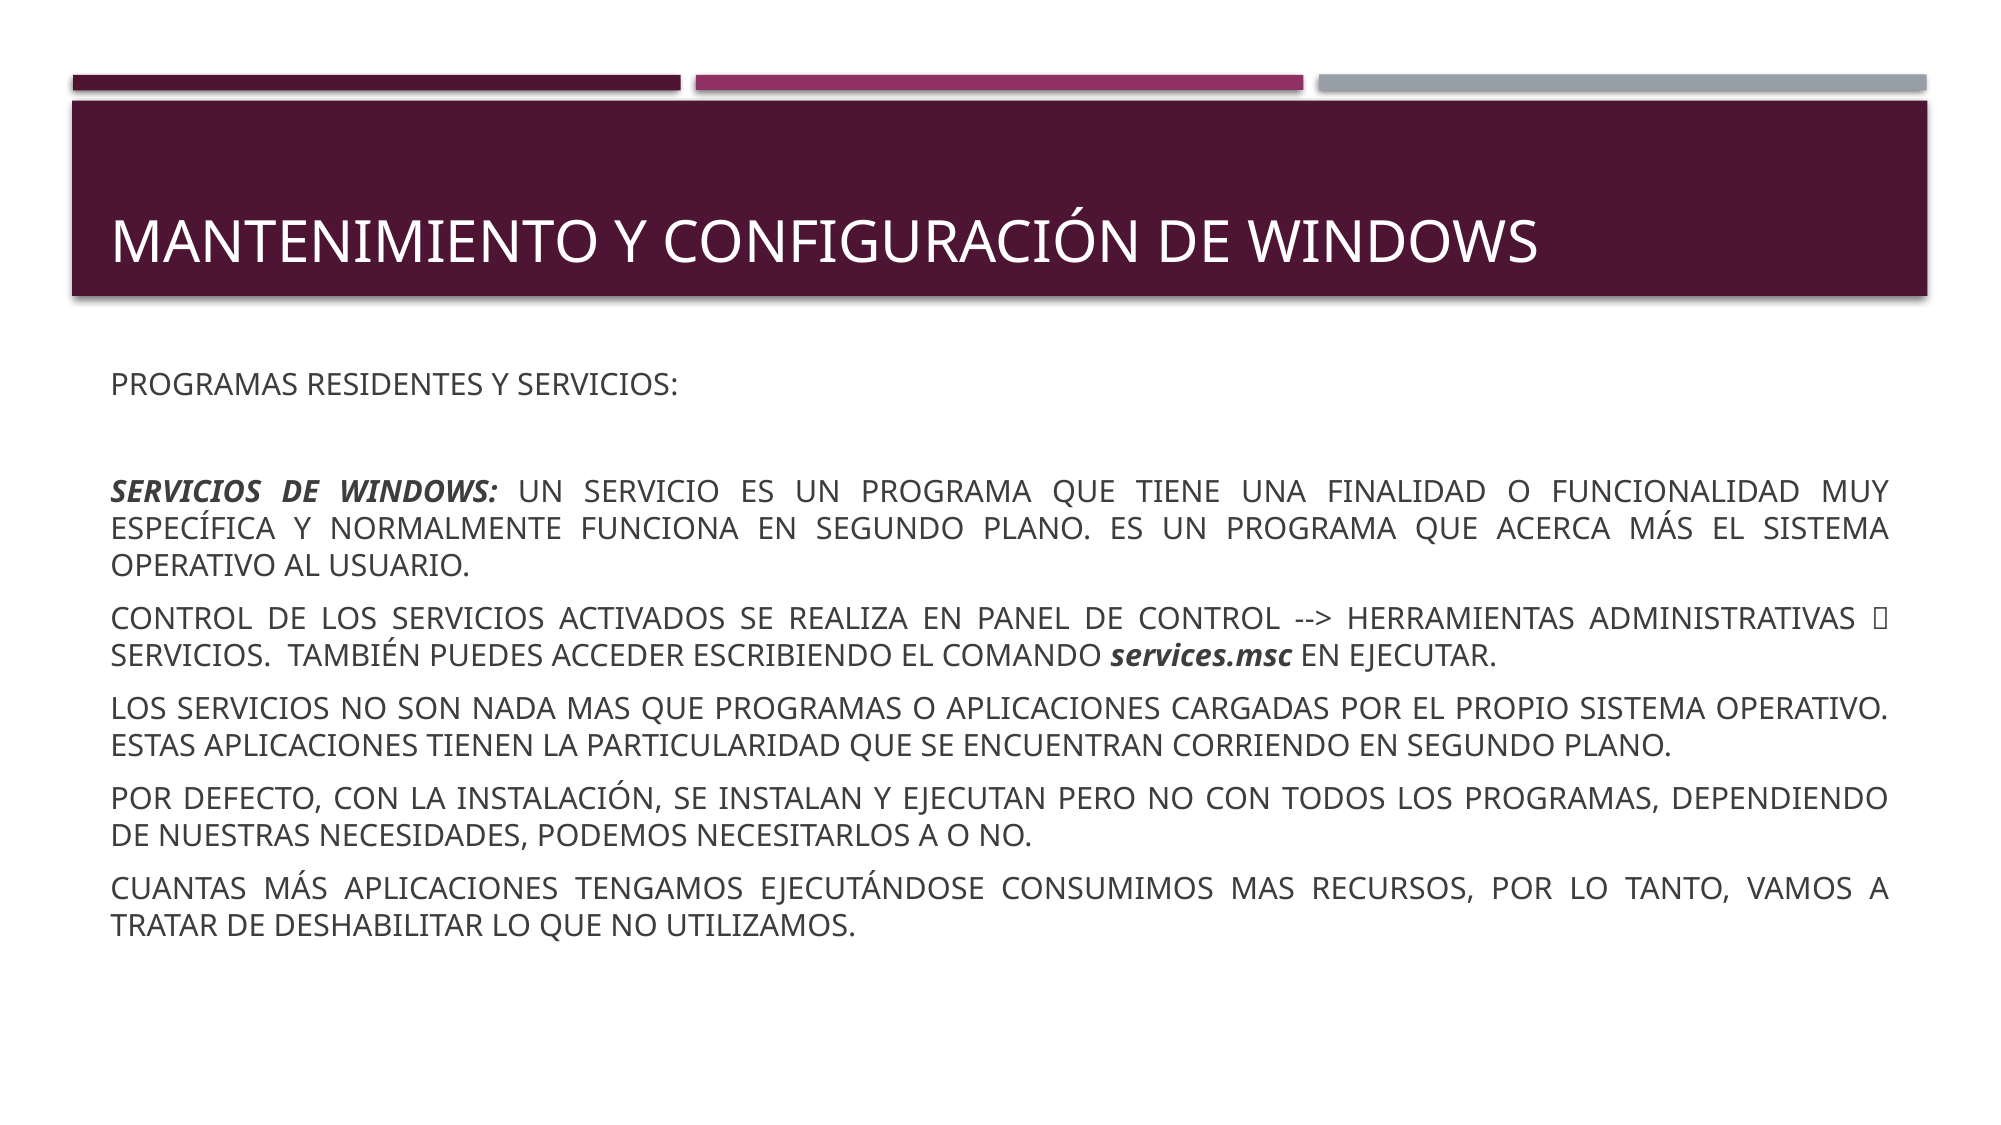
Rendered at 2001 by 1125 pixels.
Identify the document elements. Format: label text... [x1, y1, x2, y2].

title MANTENIMIENTO Y CONFIGURACIÓN DE WINDOWS [95, 115, 1905, 282]
list PROGRAMAS RESIDENTES Y SERVICIOS: SERVICIOS DE WINDOWS: UN SERVICIO ES UN PROGRAMA QUE TIENE UNA FINALIDAD O FUNCIONALIDAD MUY ESPECÍFICA Y NORMALMENTE FUNCIONA EN SEGUNDO PLANO. ES UN PROGRAMA QUE ACERCA MÁS EL SISTEMA OPERATIVO AL USUARIO. CONTROL DE LOS SERVICIOS ACTIVADOS SE REALIZA EN PANEL DE CONTROL --> HERRAMIENTAS ADMINISTRATIVAS  SERVICIOS. TAMBIÉN PUEDES ACCEDER ESCRIBIENDO EL COMANDO services.msc EN EJECUTAR. LOS SERVICIOS NO SON NADA MAS QUE PROGRAMAS O APLICACIONES CARGADAS POR EL PROPIO SISTEMA OPERATIVO. ESTAS APLICACIONES TIENEN LA PARTICULARIDAD QUE SE ENCUENTRAN CORRIENDO EN SEGUNDO PLANO. POR DEFECTO, CON LA INSTALACIÓN, SE INSTALAN Y EJECUTAN PERO NO CON TODOS LOS PROGRAMAS, DEPENDIENDO DE NUESTRAS NECESIDADES, PODEMOS NECESITARLOS A O NO. CUANTAS MÁS APLICACIONES TENGAMOS EJECUTÁNDOSE CONSUMIMOS MAS RECURSOS, POR LO TANTO, VAMOS A TRATAR DE DESHABILITAR LO QUE NO UTILIZAMOS. [95, 357, 1905, 962]
